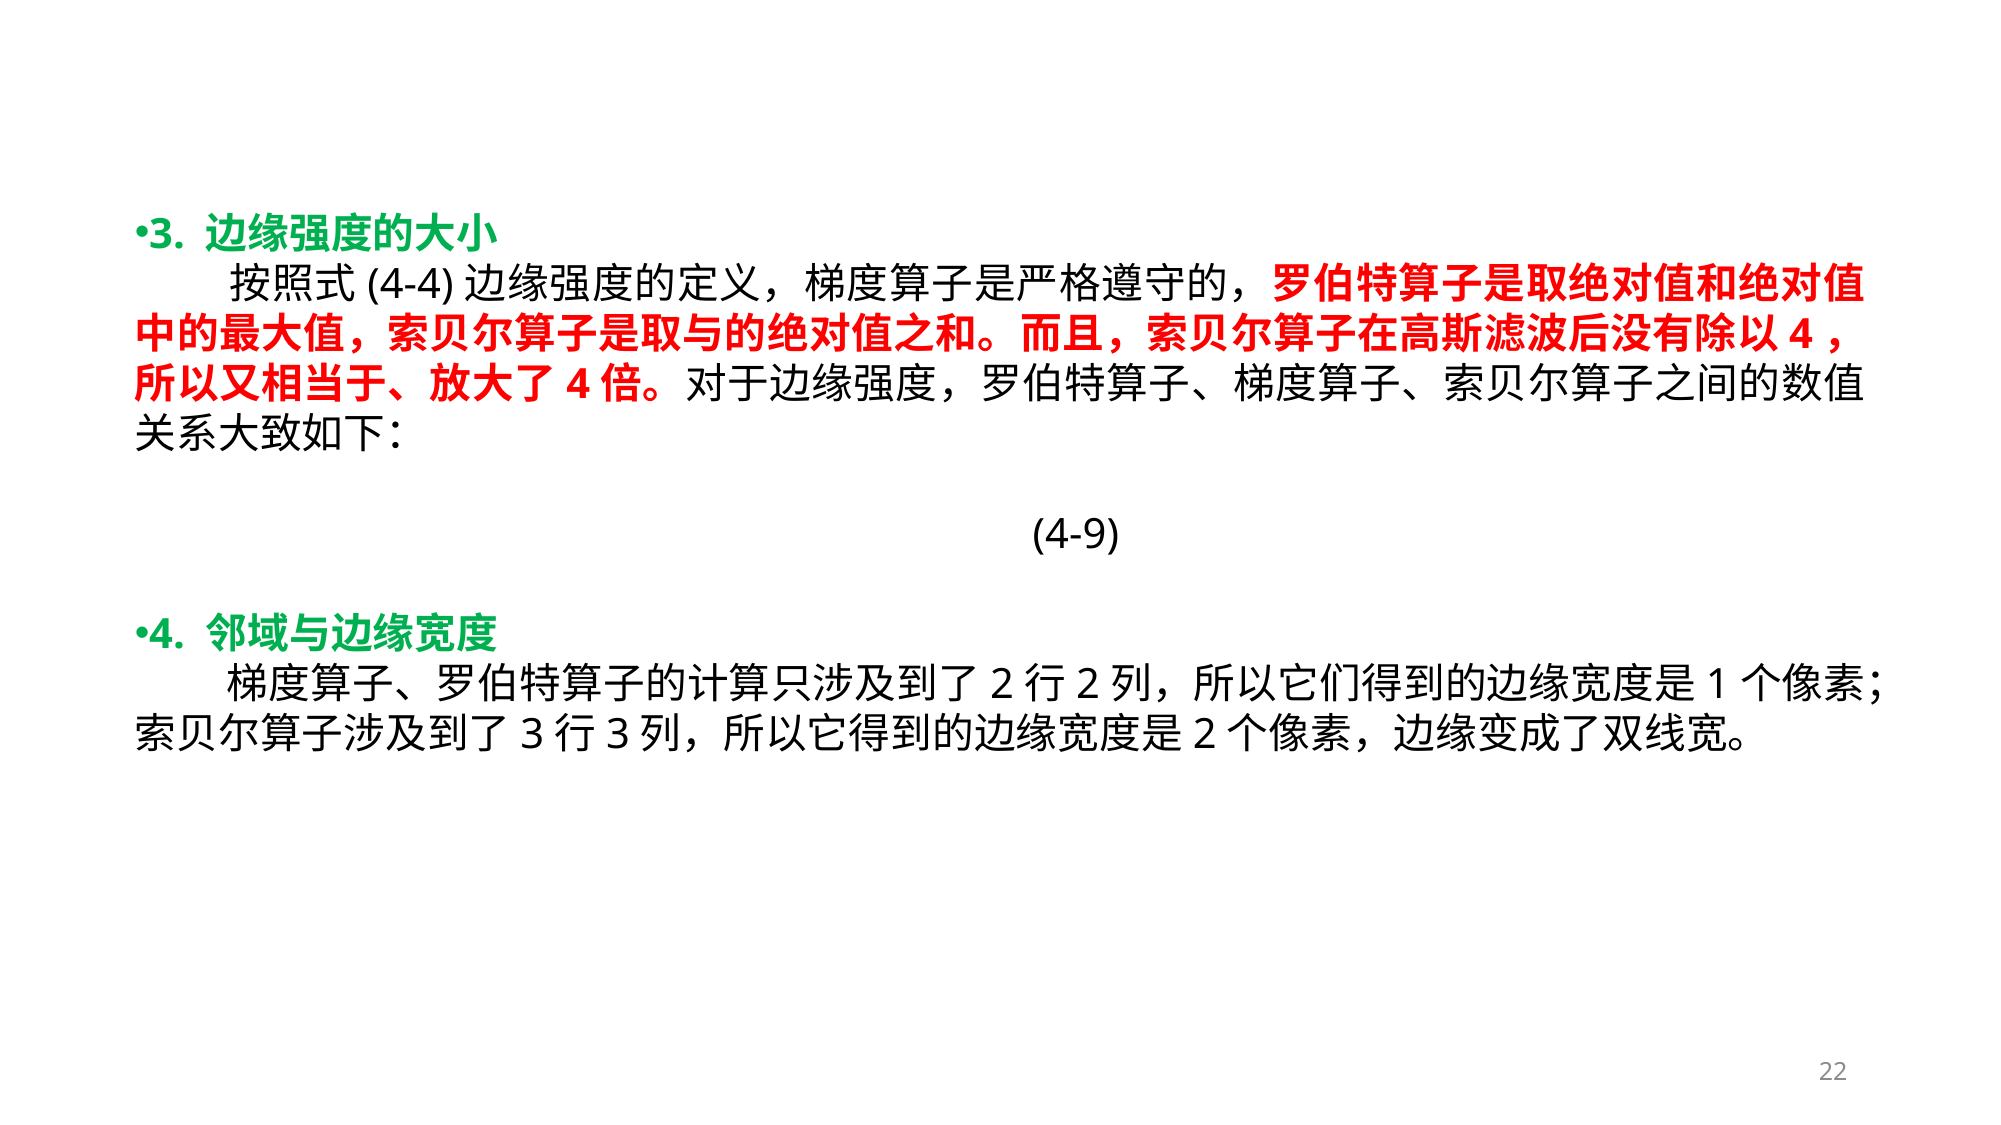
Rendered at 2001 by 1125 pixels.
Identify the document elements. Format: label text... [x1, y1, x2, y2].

slide_number 22 [1412, 1042, 1863, 1103]
